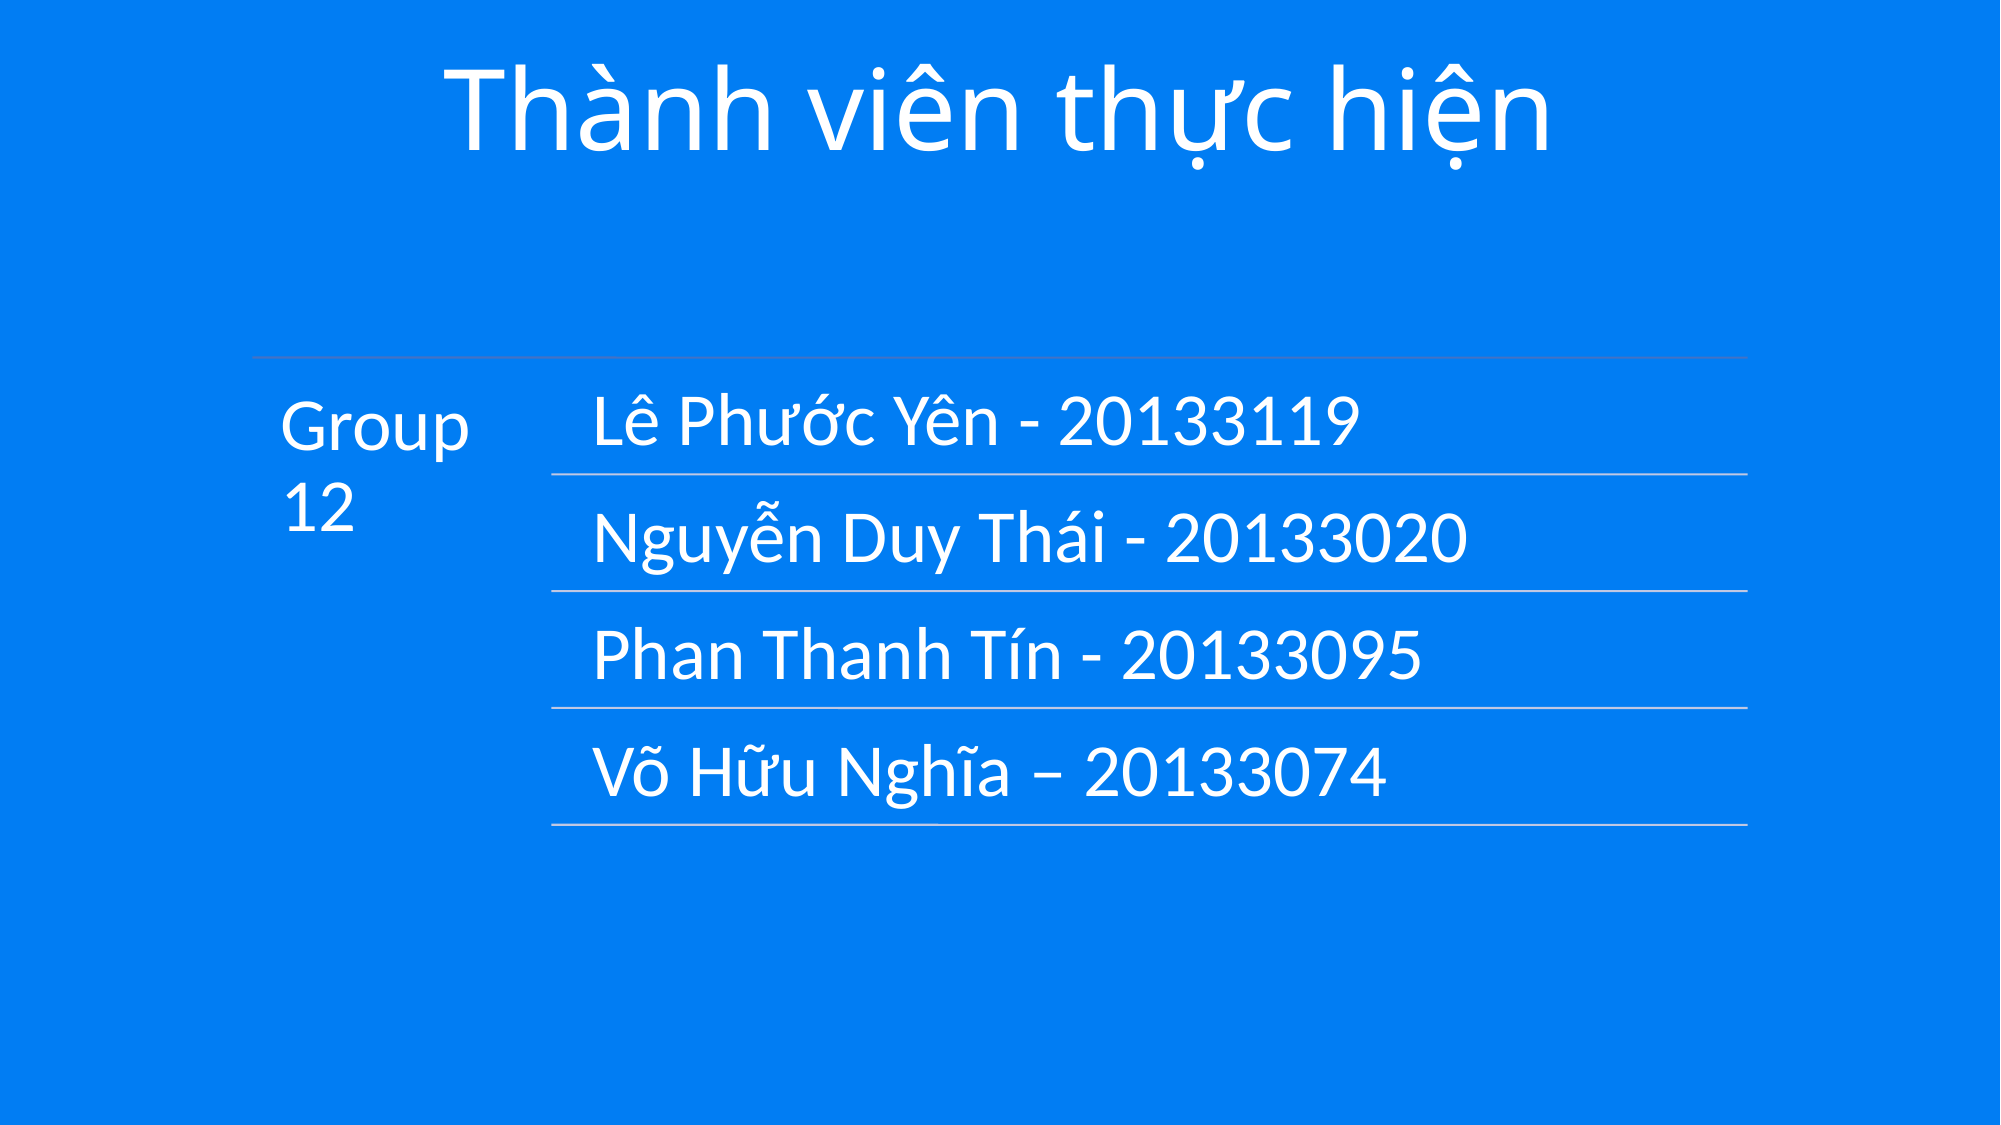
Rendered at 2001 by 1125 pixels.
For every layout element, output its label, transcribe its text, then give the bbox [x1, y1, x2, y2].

text_box Thành viên thực hiện [443, 38, 1557, 174]
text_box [252, 357, 1748, 831]
